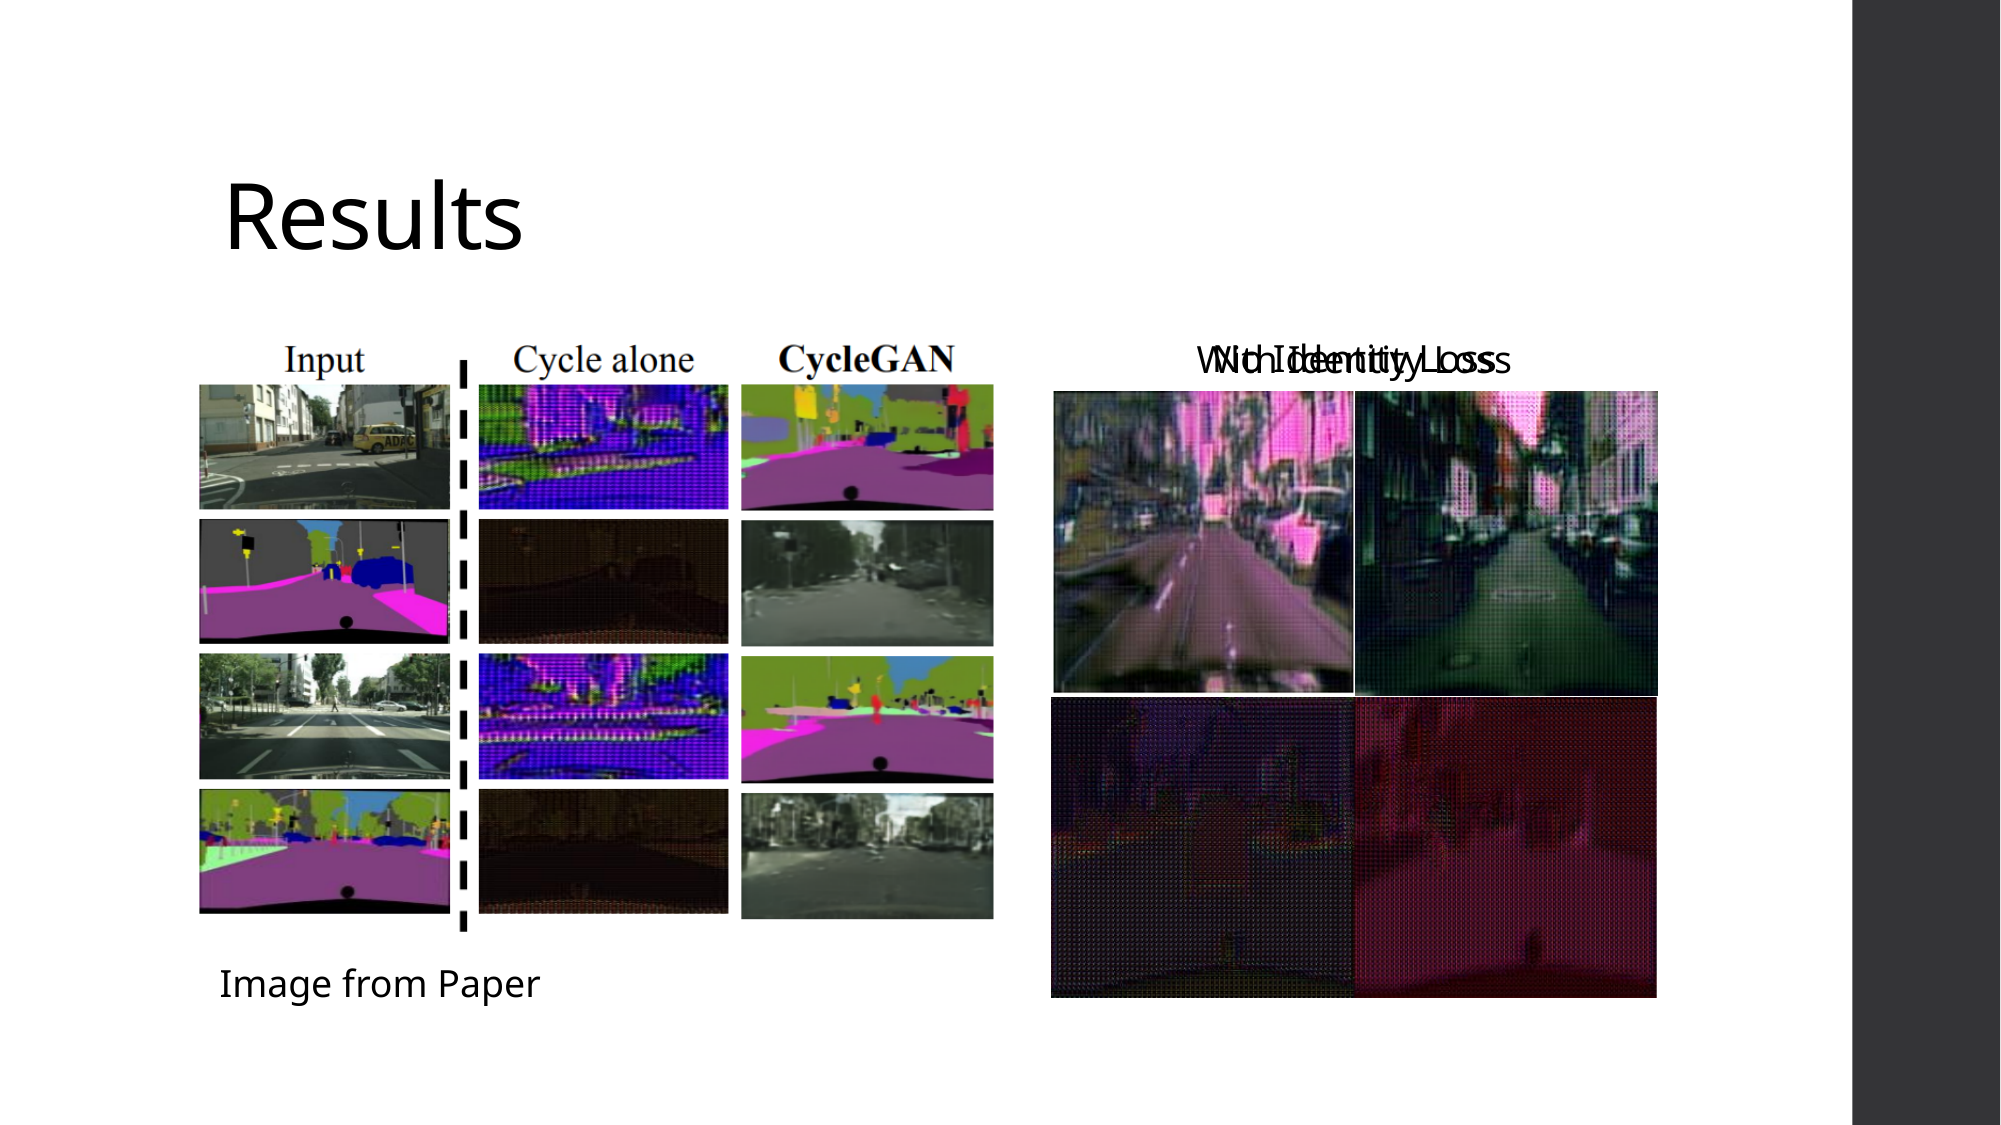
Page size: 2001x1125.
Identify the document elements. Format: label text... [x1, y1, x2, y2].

text_box Image from Paper [204, 952, 556, 1013]
text_box With Identity Loss [1181, 328, 1528, 382]
picture [1051, 388, 1659, 999]
picture [159, 327, 1001, 944]
title Results [206, 60, 1797, 278]
